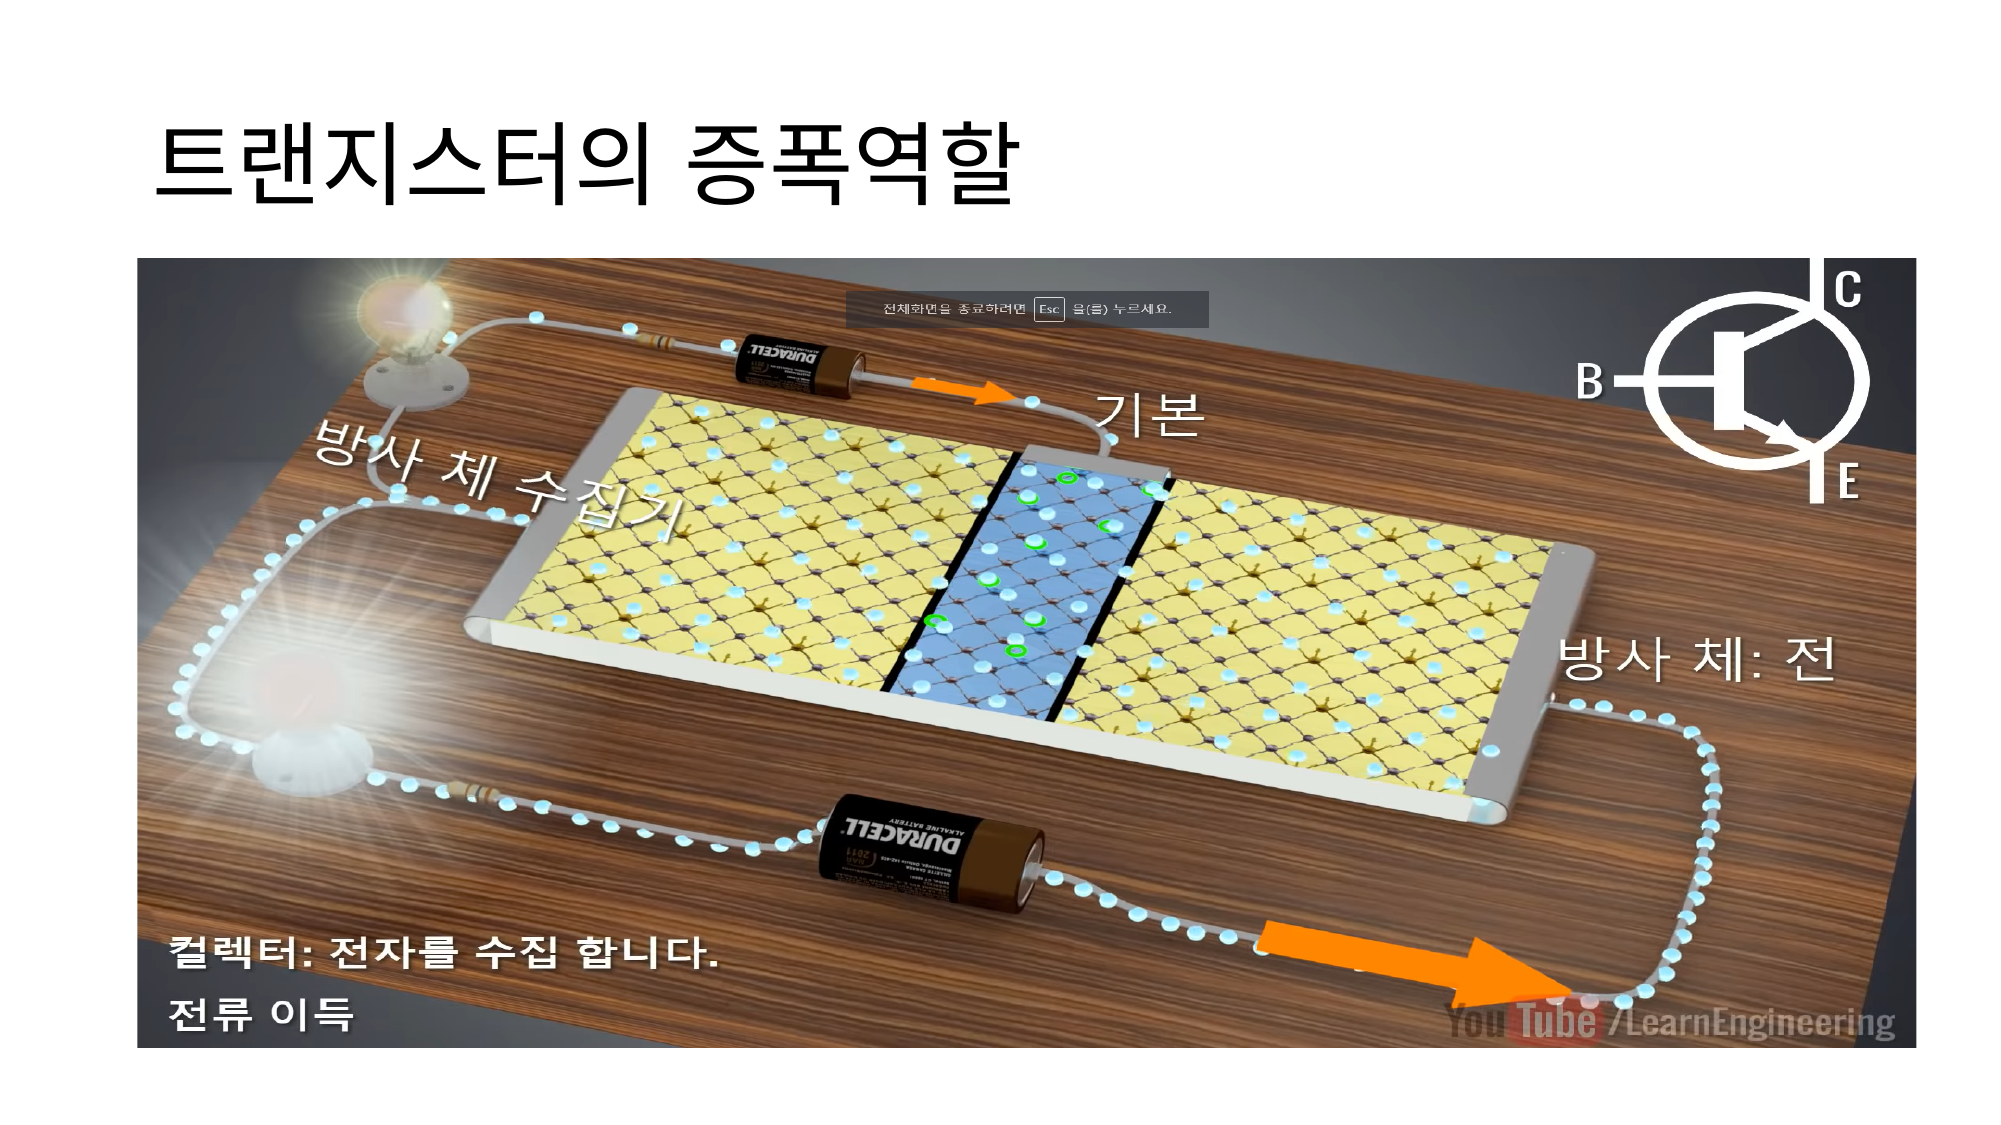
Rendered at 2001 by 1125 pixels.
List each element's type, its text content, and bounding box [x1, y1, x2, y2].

title 트랜지스터의 증폭역할 [137, 59, 1863, 258]
picture [137, 258, 1917, 1048]
